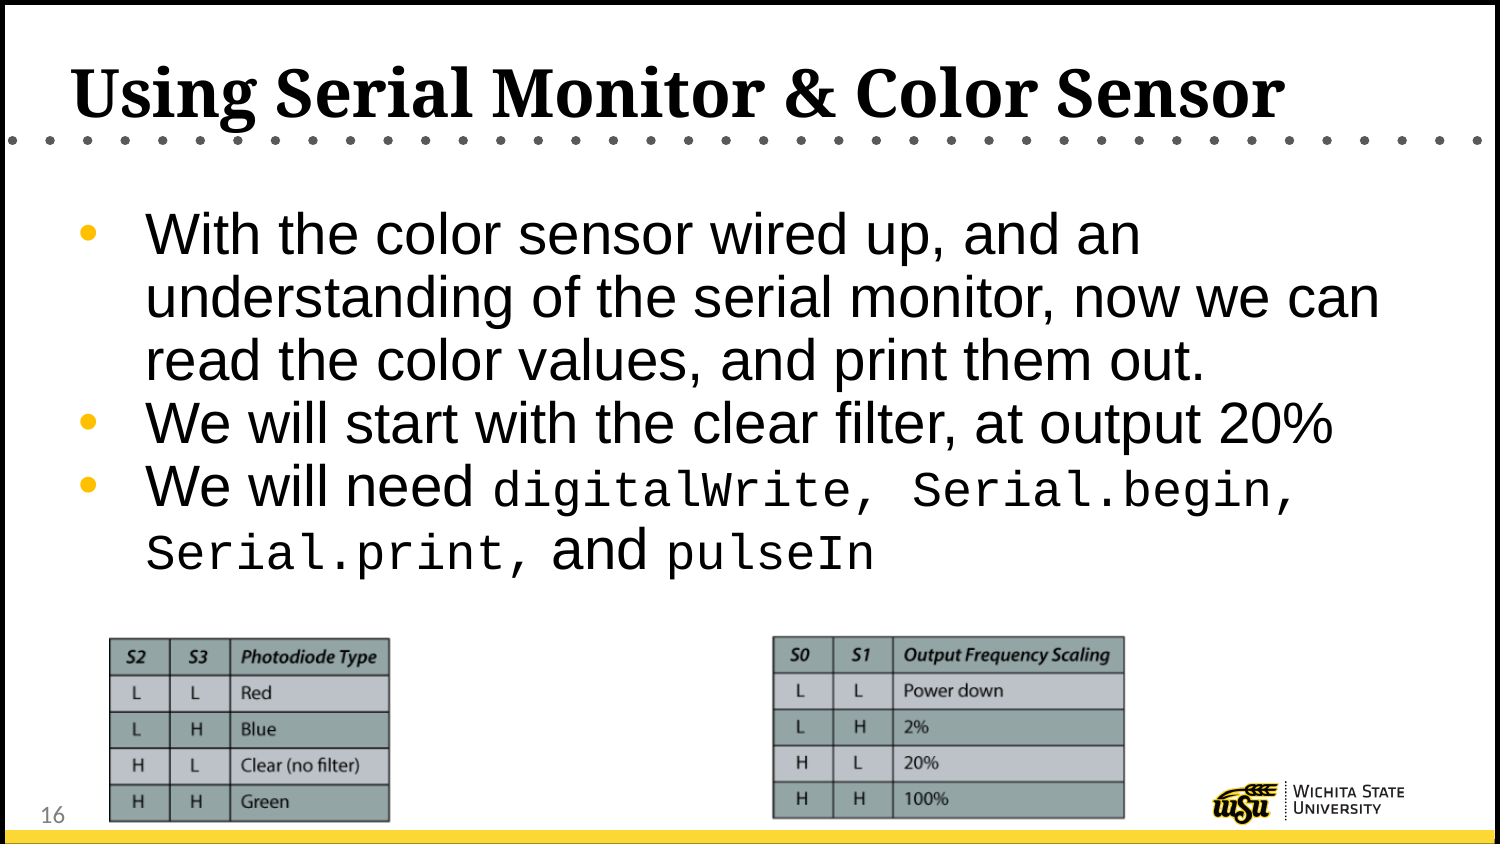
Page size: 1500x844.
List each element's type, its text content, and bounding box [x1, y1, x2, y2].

picture [769, 633, 1132, 825]
title Using Serial Monitor & Color Sensor [55, 33, 1450, 138]
picture [1212, 781, 1404, 825]
list With the color sensor wired up, and an understanding of the serial monitor, now we can read the color values, and print them out. We will start with the clear filter, at output 20% We will need digitalWrite, Serial.begin, Serial.print, and pulseIn [55, 196, 1406, 754]
picture [109, 634, 395, 825]
